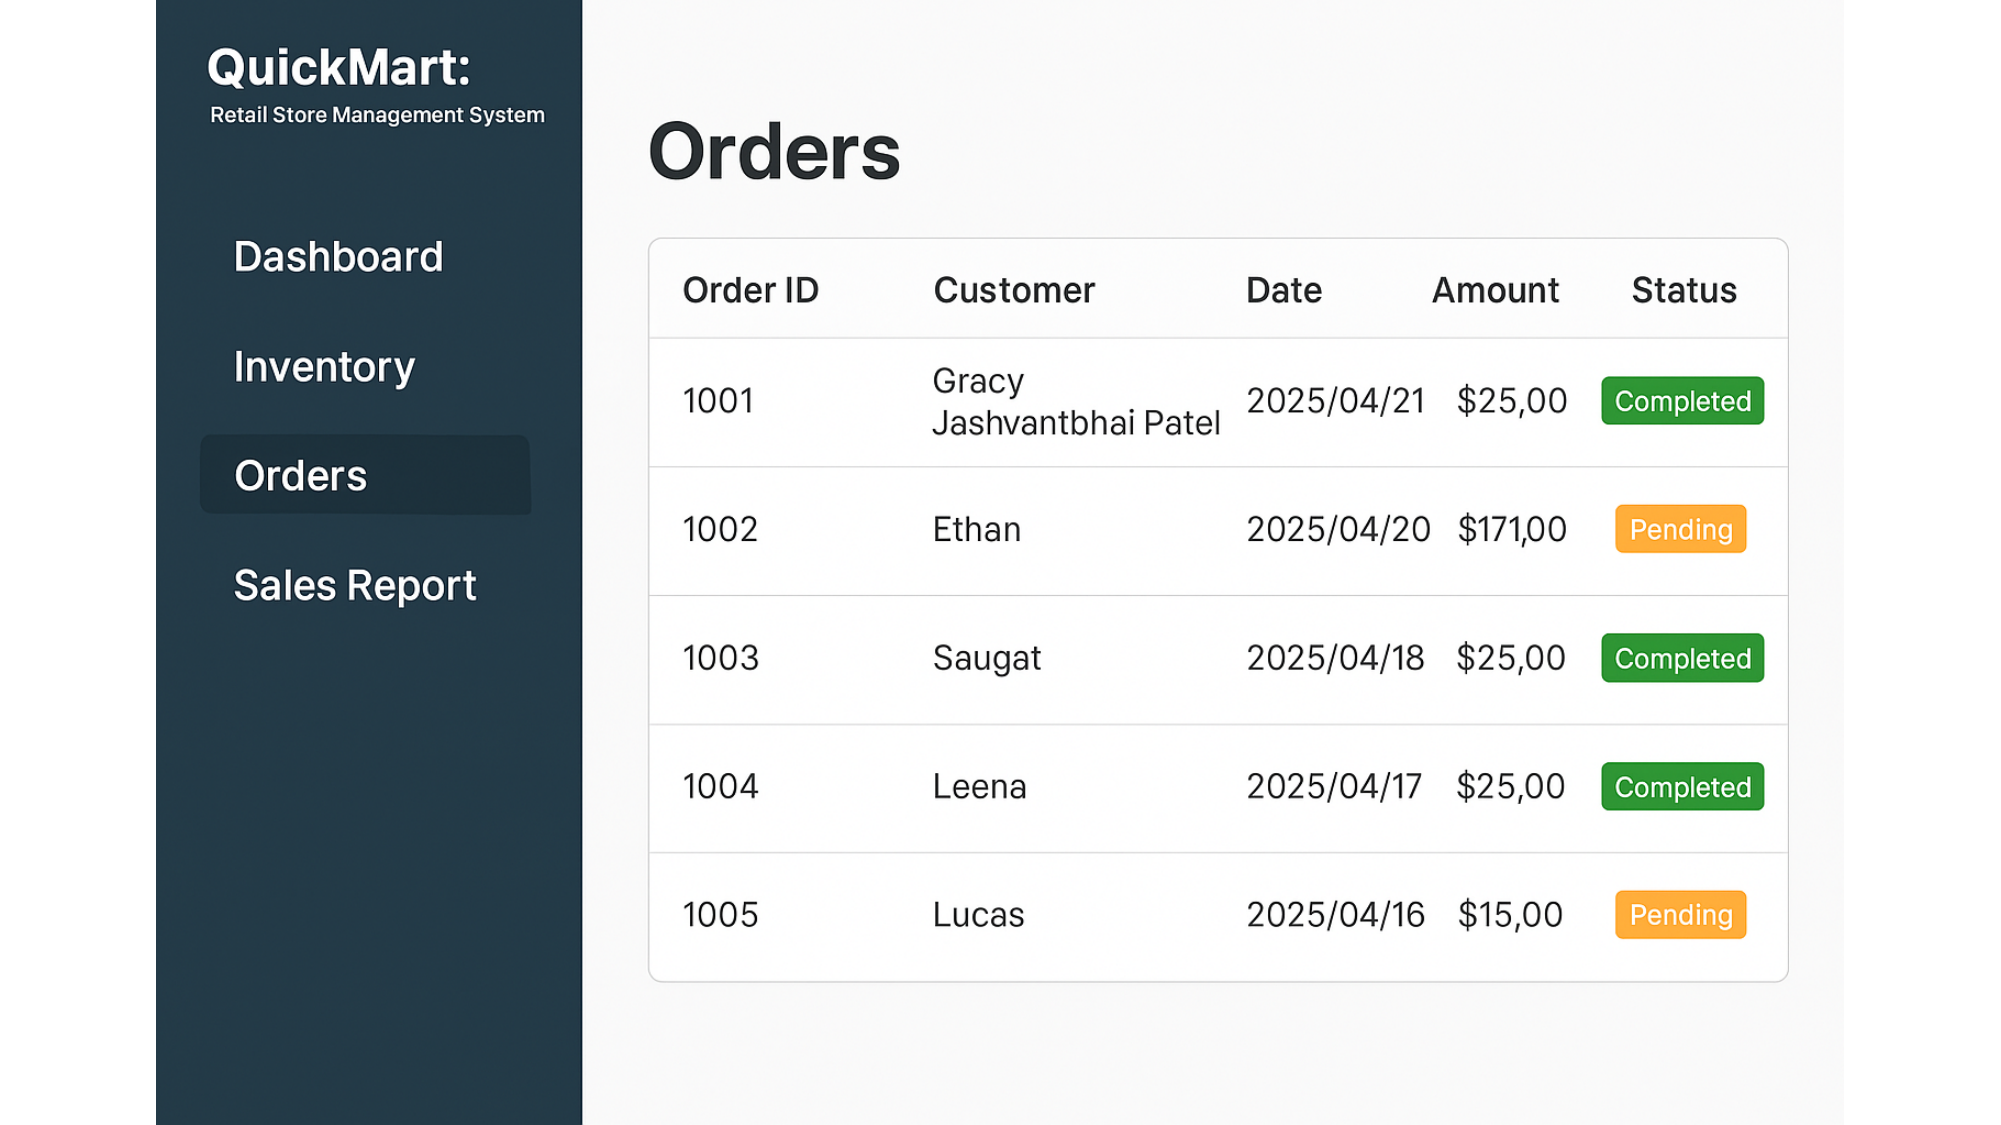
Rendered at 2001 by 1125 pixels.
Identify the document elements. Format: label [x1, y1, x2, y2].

picture [155, 0, 1845, 1125]
